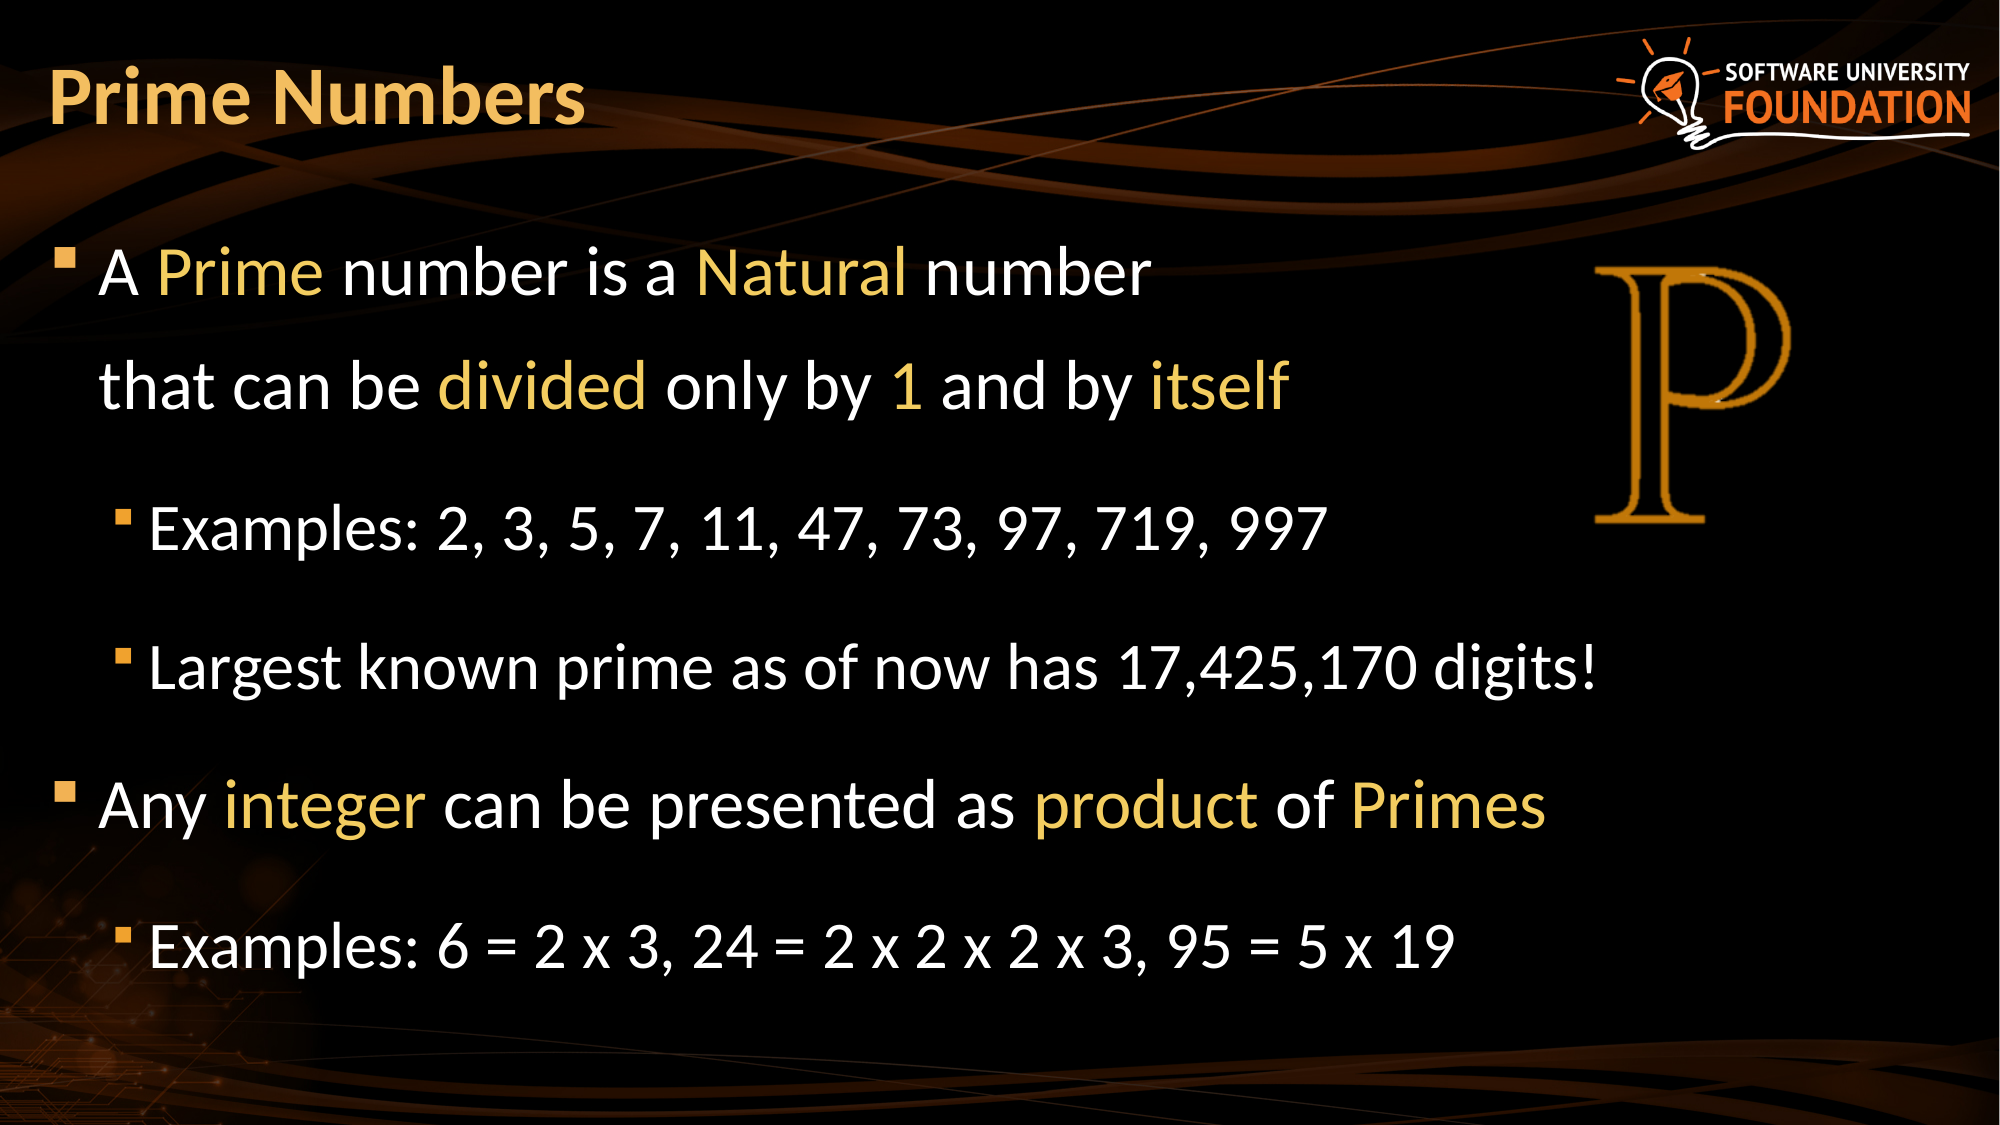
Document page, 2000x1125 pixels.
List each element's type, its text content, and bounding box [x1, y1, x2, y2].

title Prime Numbers [30, 6, 1602, 189]
list A Prime number is a Natural number that can be divided only by 1 and by itself Examples: 2, 3, 5, 7, 11, 47, 73, 97, 719, 997 Largest known prime as of now has 17,425,170 digits! Any integer can be presented as product of Primes Examples: 6 = 2 x 3, 24 = 2 x 2 x 2 x 3, 95 = 5 x 19 [31, 188, 1968, 1103]
picture [0, 0, 2000, 1125]
